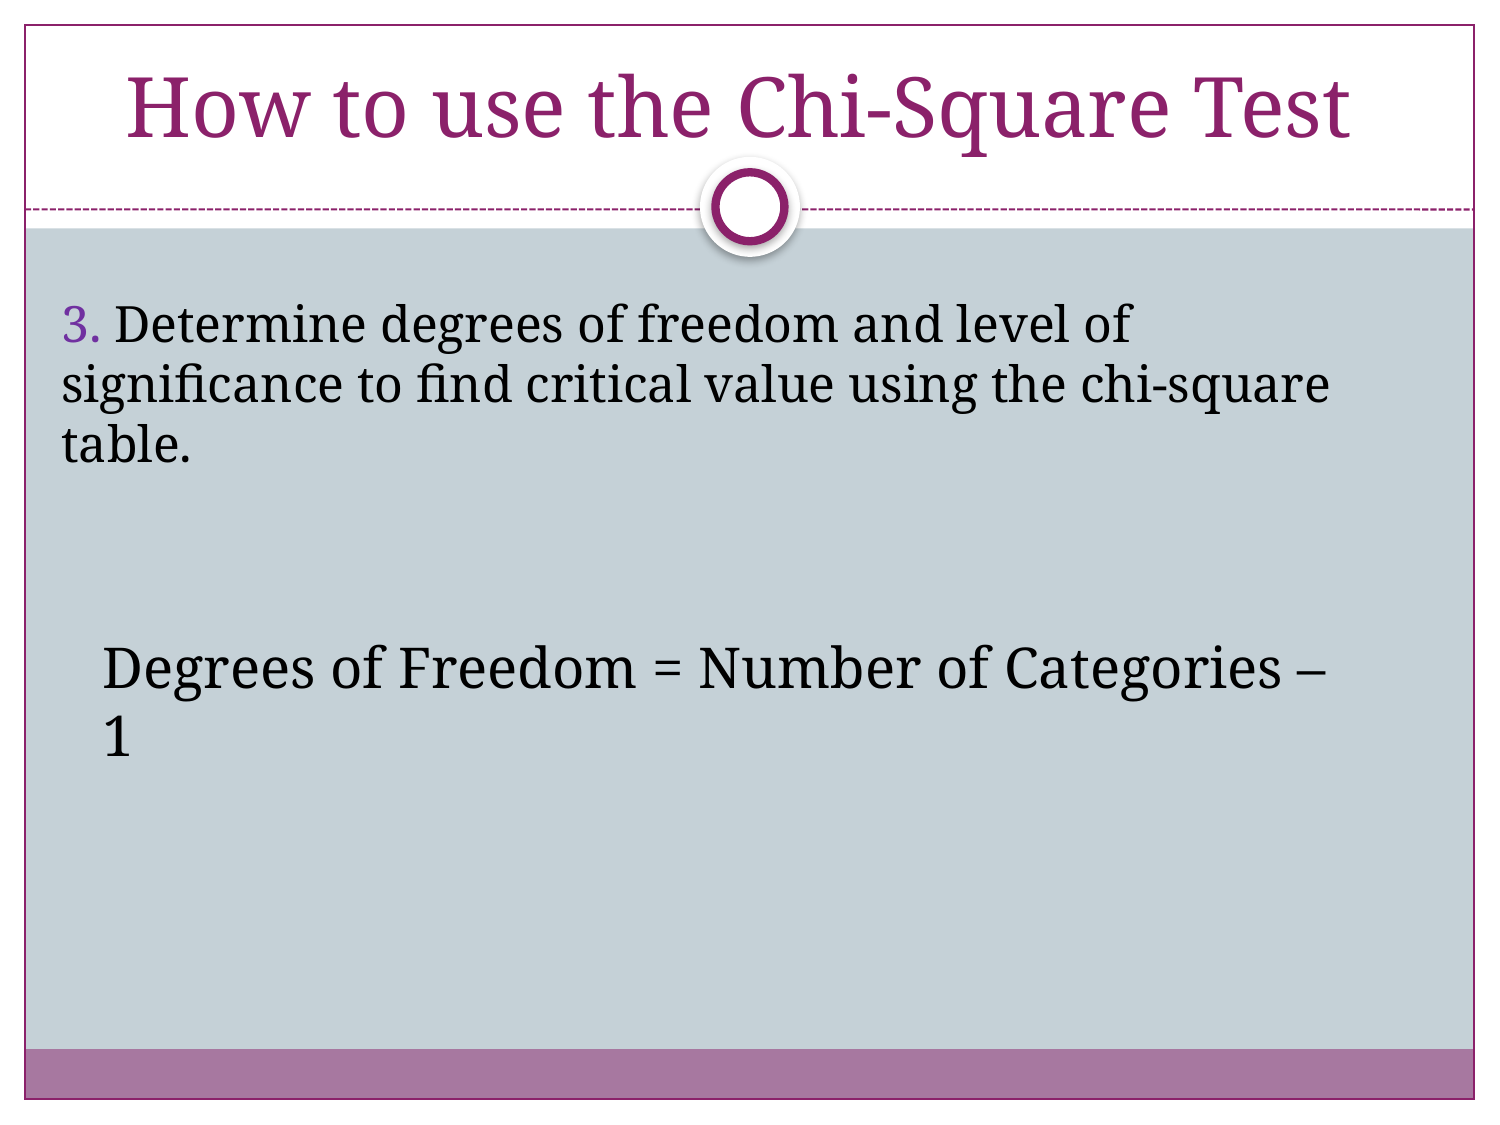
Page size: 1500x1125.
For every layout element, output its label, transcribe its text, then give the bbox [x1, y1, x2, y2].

title How to use the Chi-Square Test [49, 37, 1450, 162]
list 3. Determine degrees of freedom and level of significance to find critical value using the chi-square table. Degrees of Freedom = Number of Categories – 1 [46, 285, 1379, 1042]
